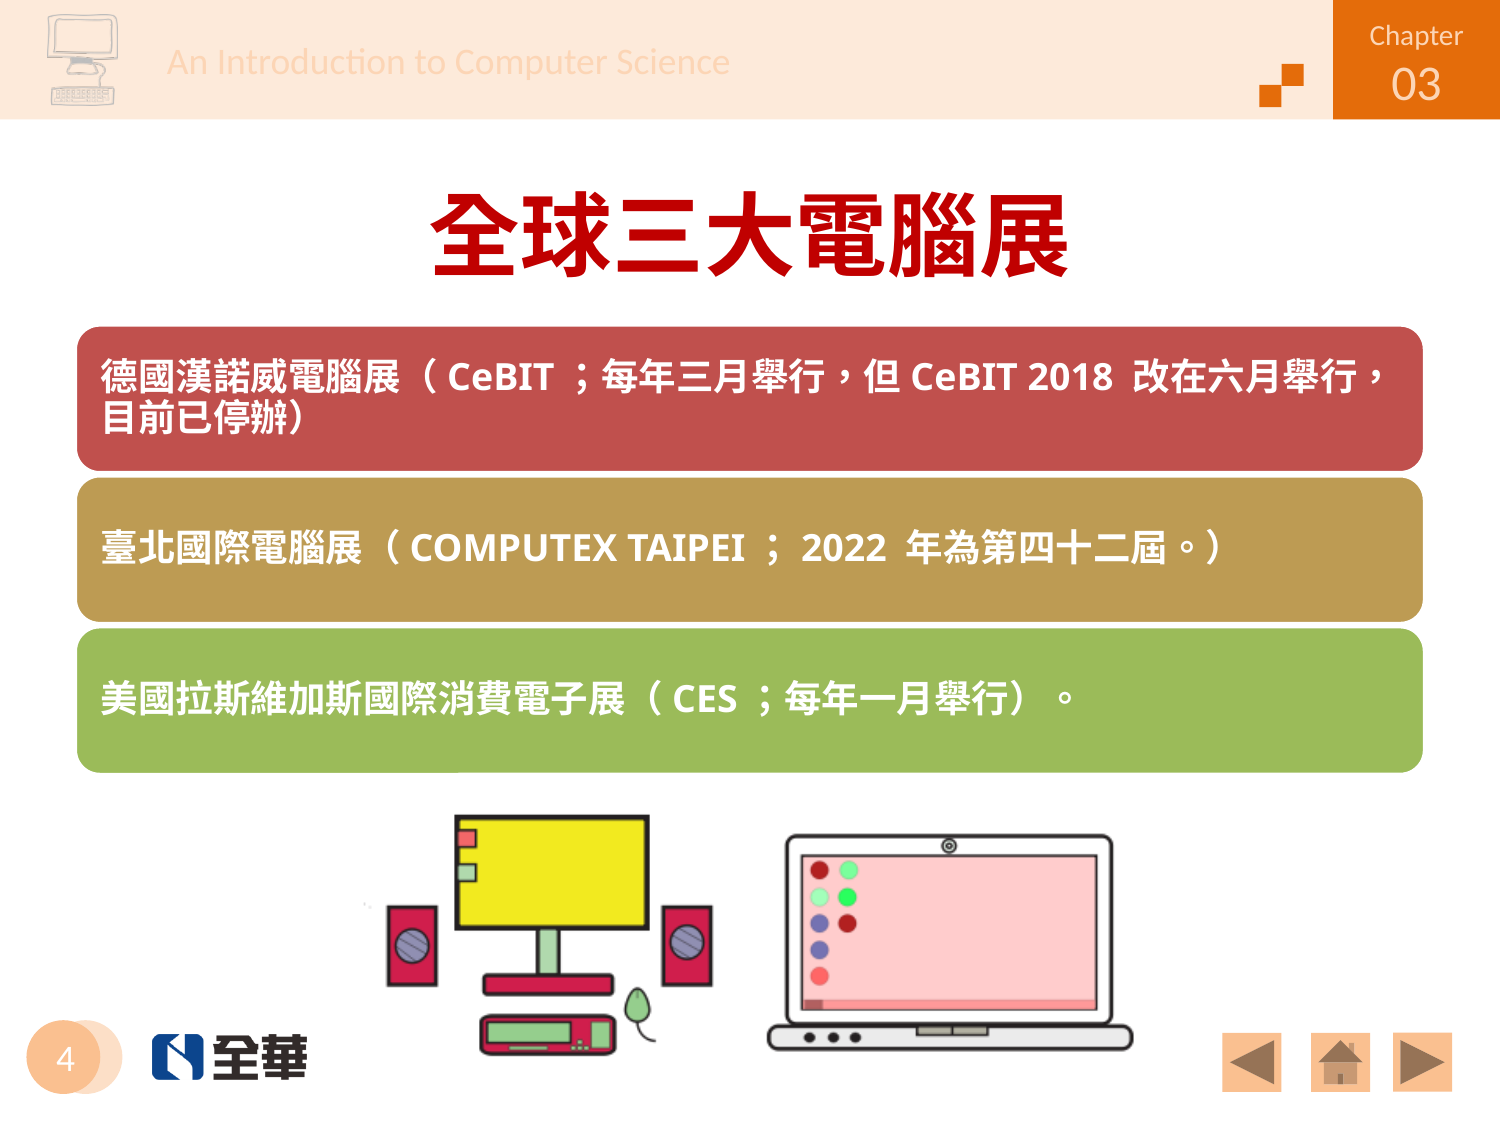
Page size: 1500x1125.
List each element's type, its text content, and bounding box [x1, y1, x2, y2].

title 全球三大電腦展 [75, 138, 1425, 323]
picture [152, 1034, 307, 1080]
picture [349, 791, 1151, 1095]
picture [47, 14, 118, 106]
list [74, 324, 1426, 776]
